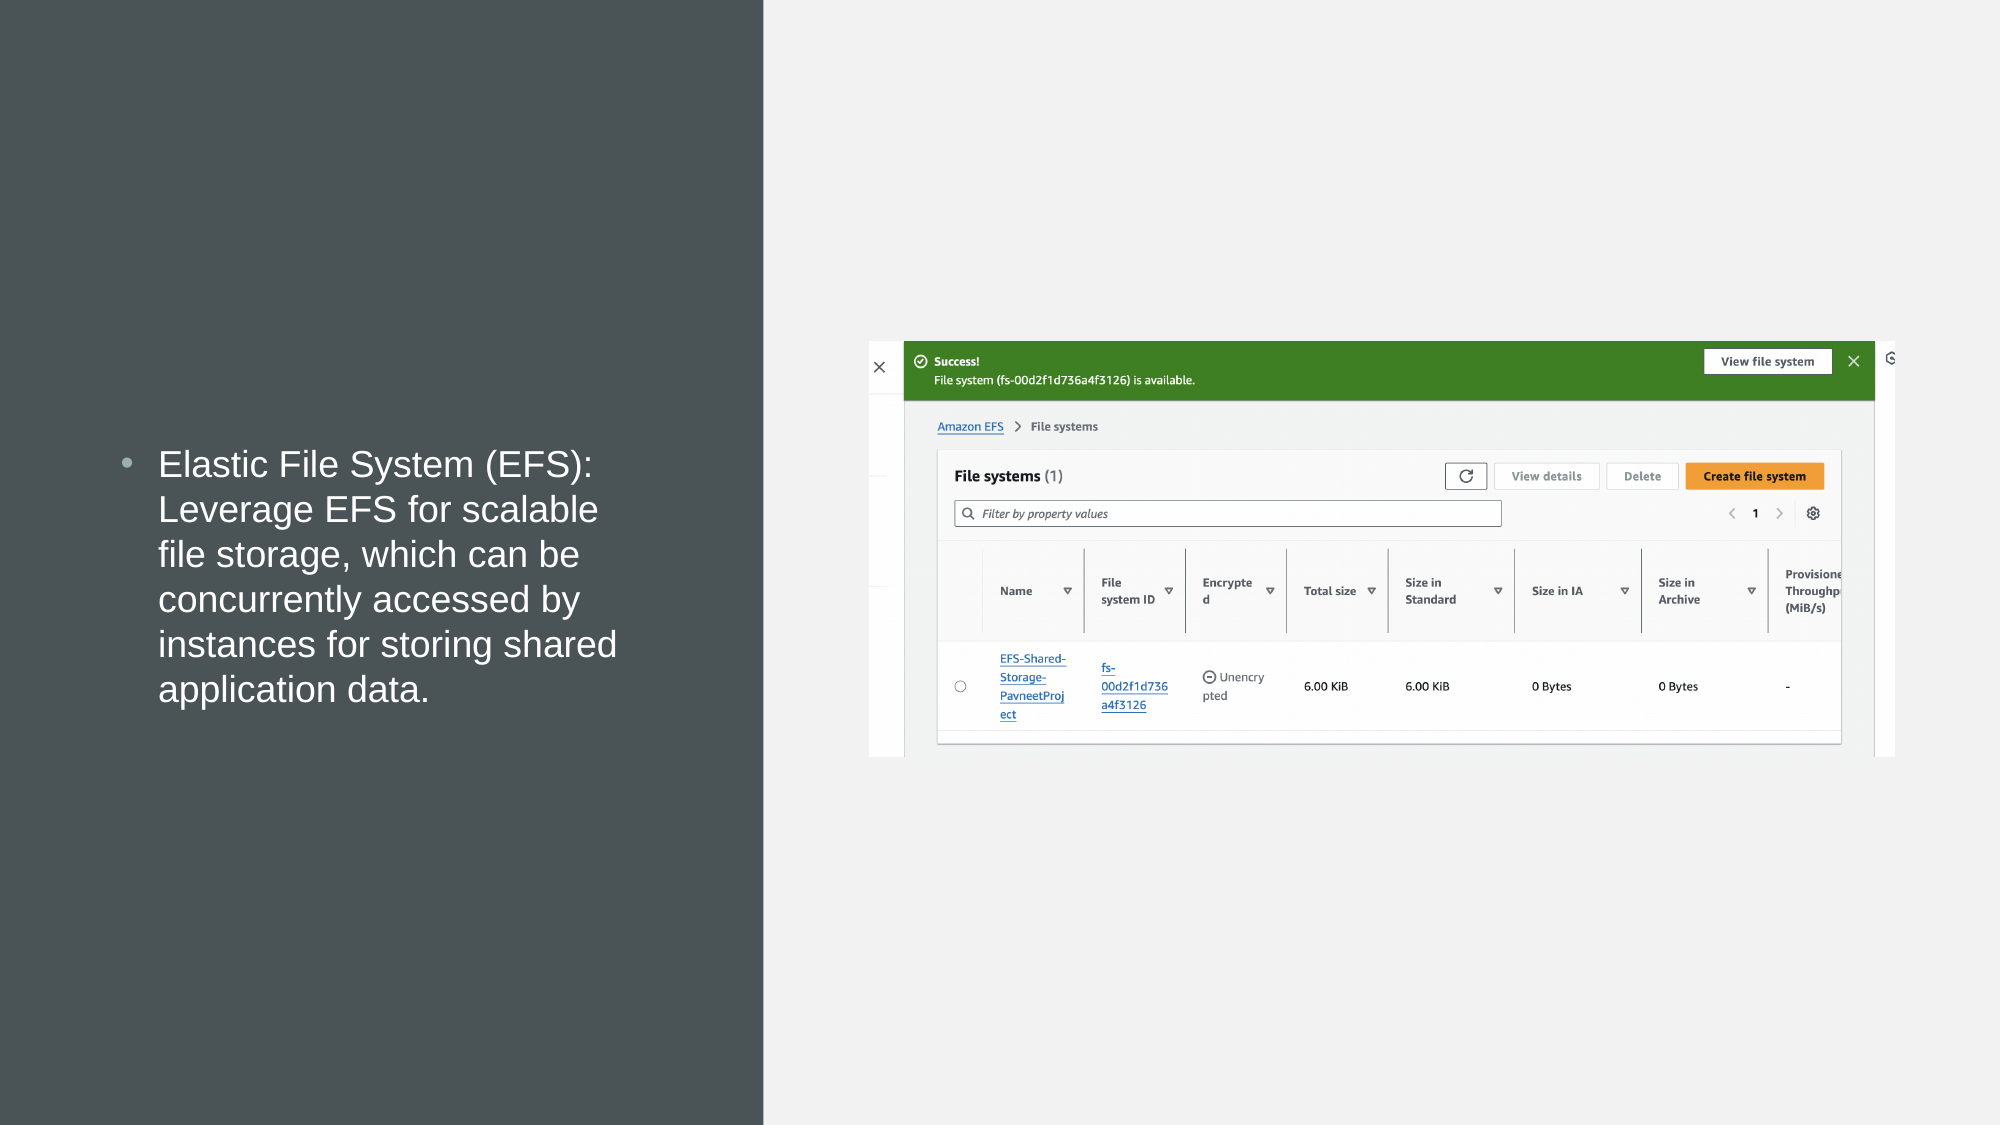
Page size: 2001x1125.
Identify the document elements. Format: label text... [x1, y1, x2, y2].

picture [869, 341, 1895, 757]
list Elastic File System (EFS): Leverage EFS for scalable file storage, which can be concurrently accessed by instances for storing shared application data. [105, 432, 658, 994]
text_box [764, 0, 2000, 1125]
text_box [0, 0, 764, 1125]
